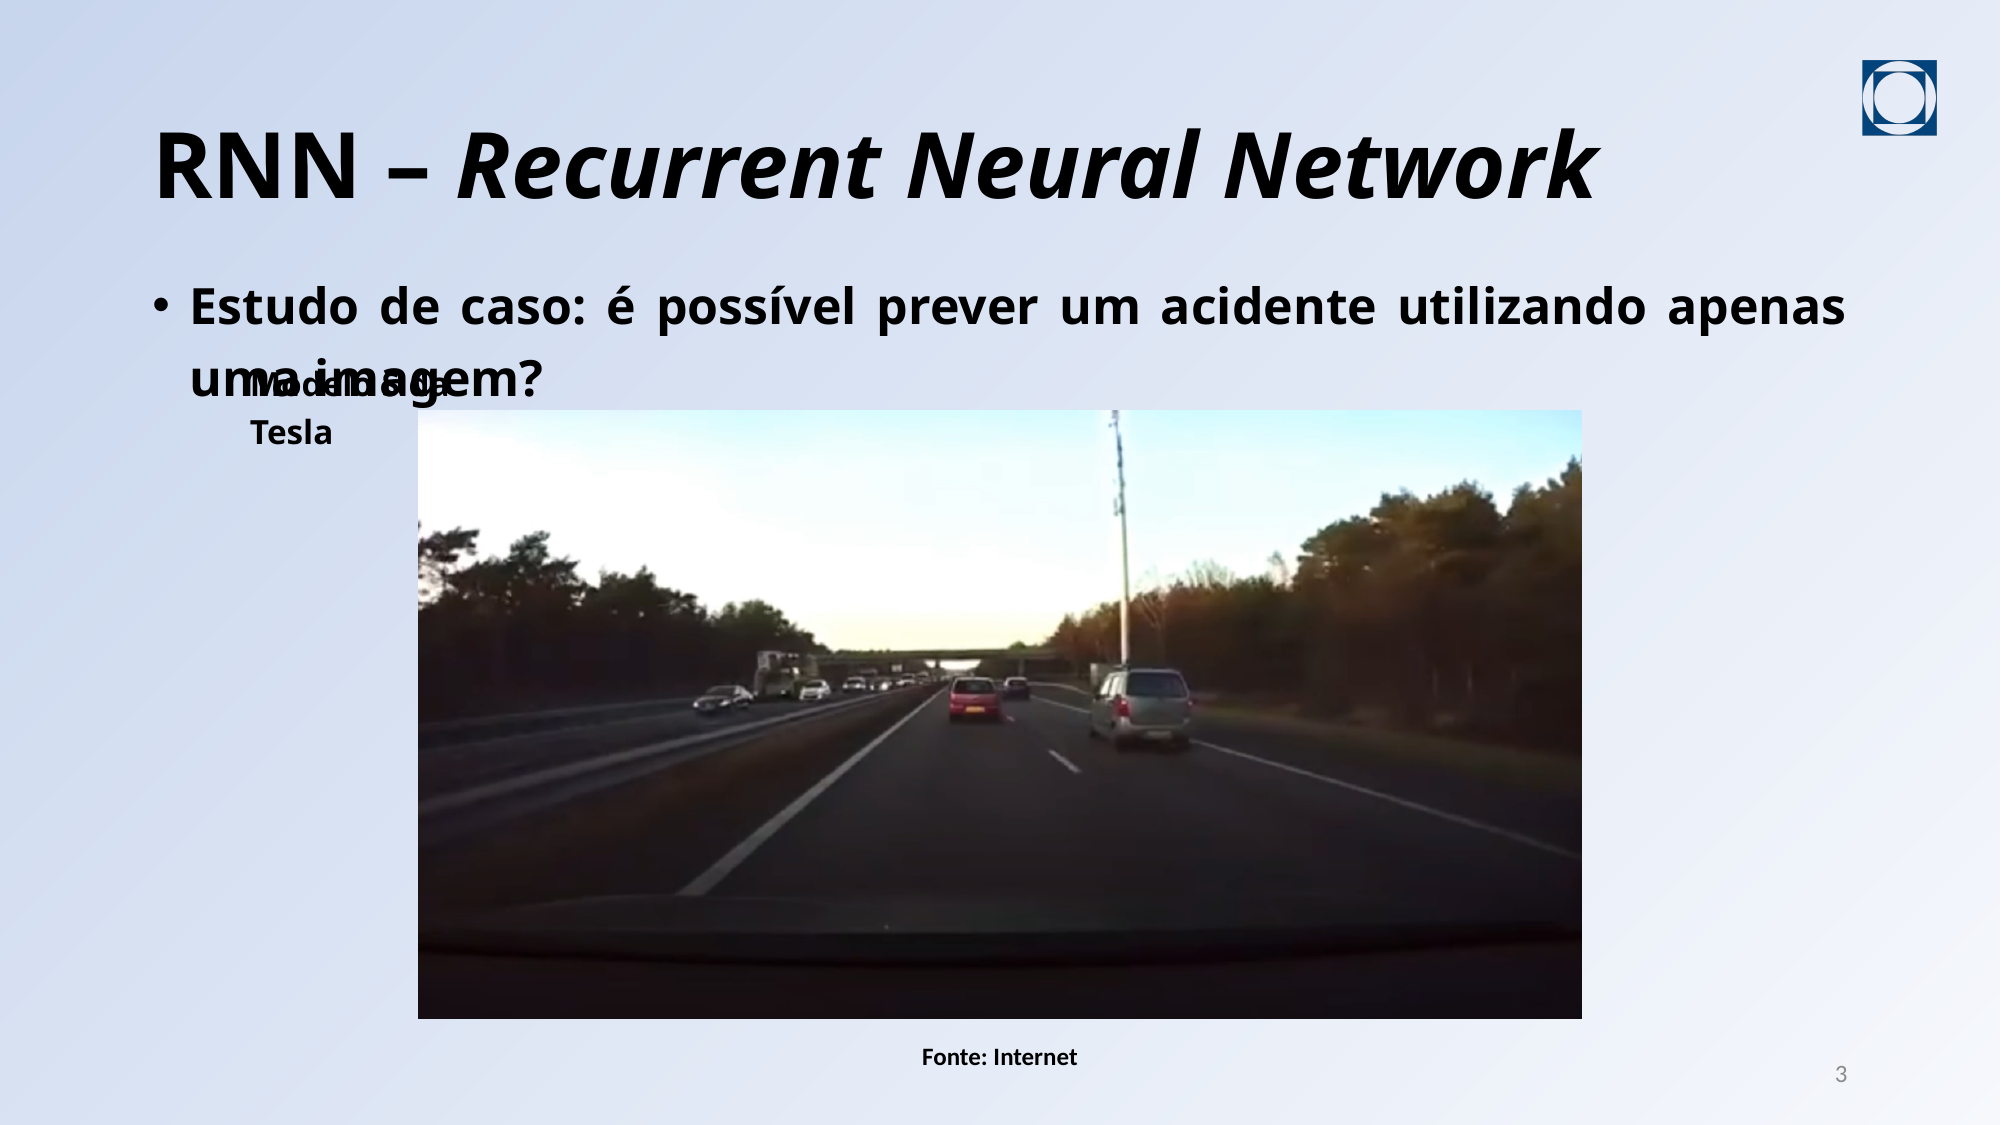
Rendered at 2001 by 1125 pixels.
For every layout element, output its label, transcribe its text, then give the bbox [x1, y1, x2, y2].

picture [1862, 59, 1939, 137]
title RNN – Recurrent Neural Network [137, 59, 1863, 254]
text_box Modelo S da Tesla [159, 347, 528, 412]
text_box Fonte: Internet [343, 1032, 1657, 1078]
picture [418, 410, 1582, 1019]
list Estudo de caso: é possível prever um acidente utilizando apenas uma imagem? [137, 254, 1863, 620]
slide_number 3 [1412, 1042, 1863, 1103]
